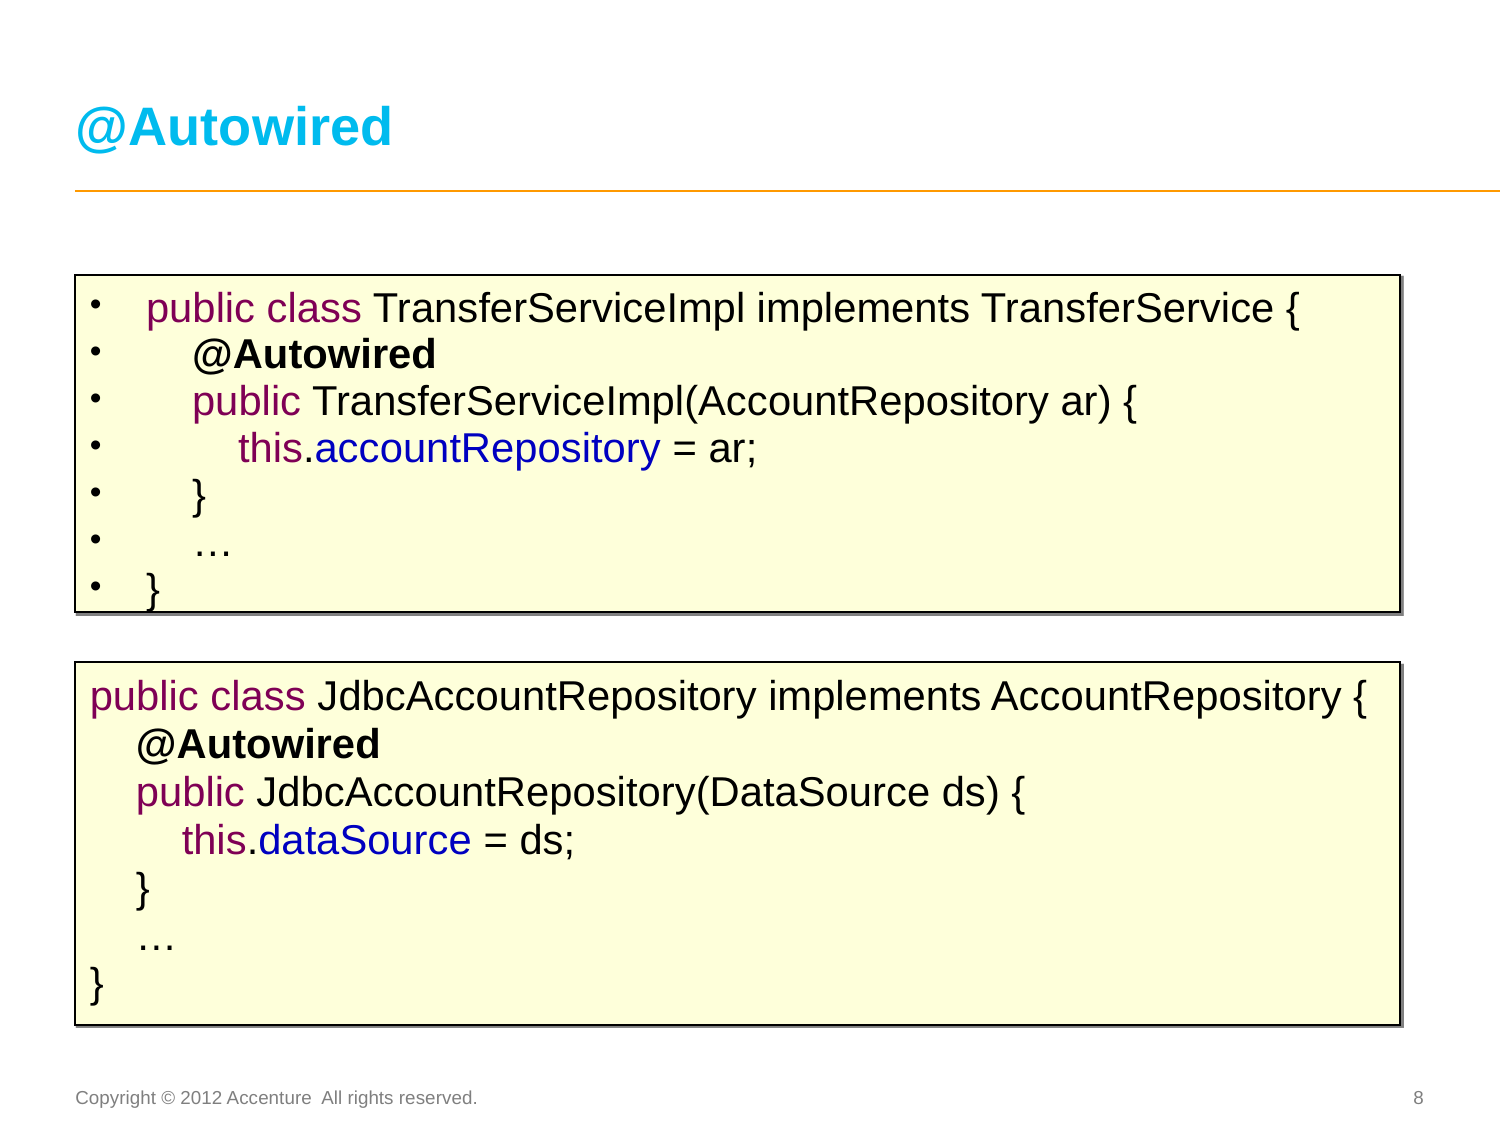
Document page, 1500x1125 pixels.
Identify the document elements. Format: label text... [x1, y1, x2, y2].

text_box public class TransferServiceImpl implements TransferService { @Autowired public TransferServiceImpl(AccountRepository ar) { this.accountRepository = ar; } … } [75, 275, 1400, 613]
text_box public class JdbcAccountRepository implements AccountRepository { @Autowired public JdbcAccountRepository(DataSource ds) { this.dataSource = ds; } … } [75, 662, 1400, 1025]
title @Autowired [75, 27, 1422, 157]
